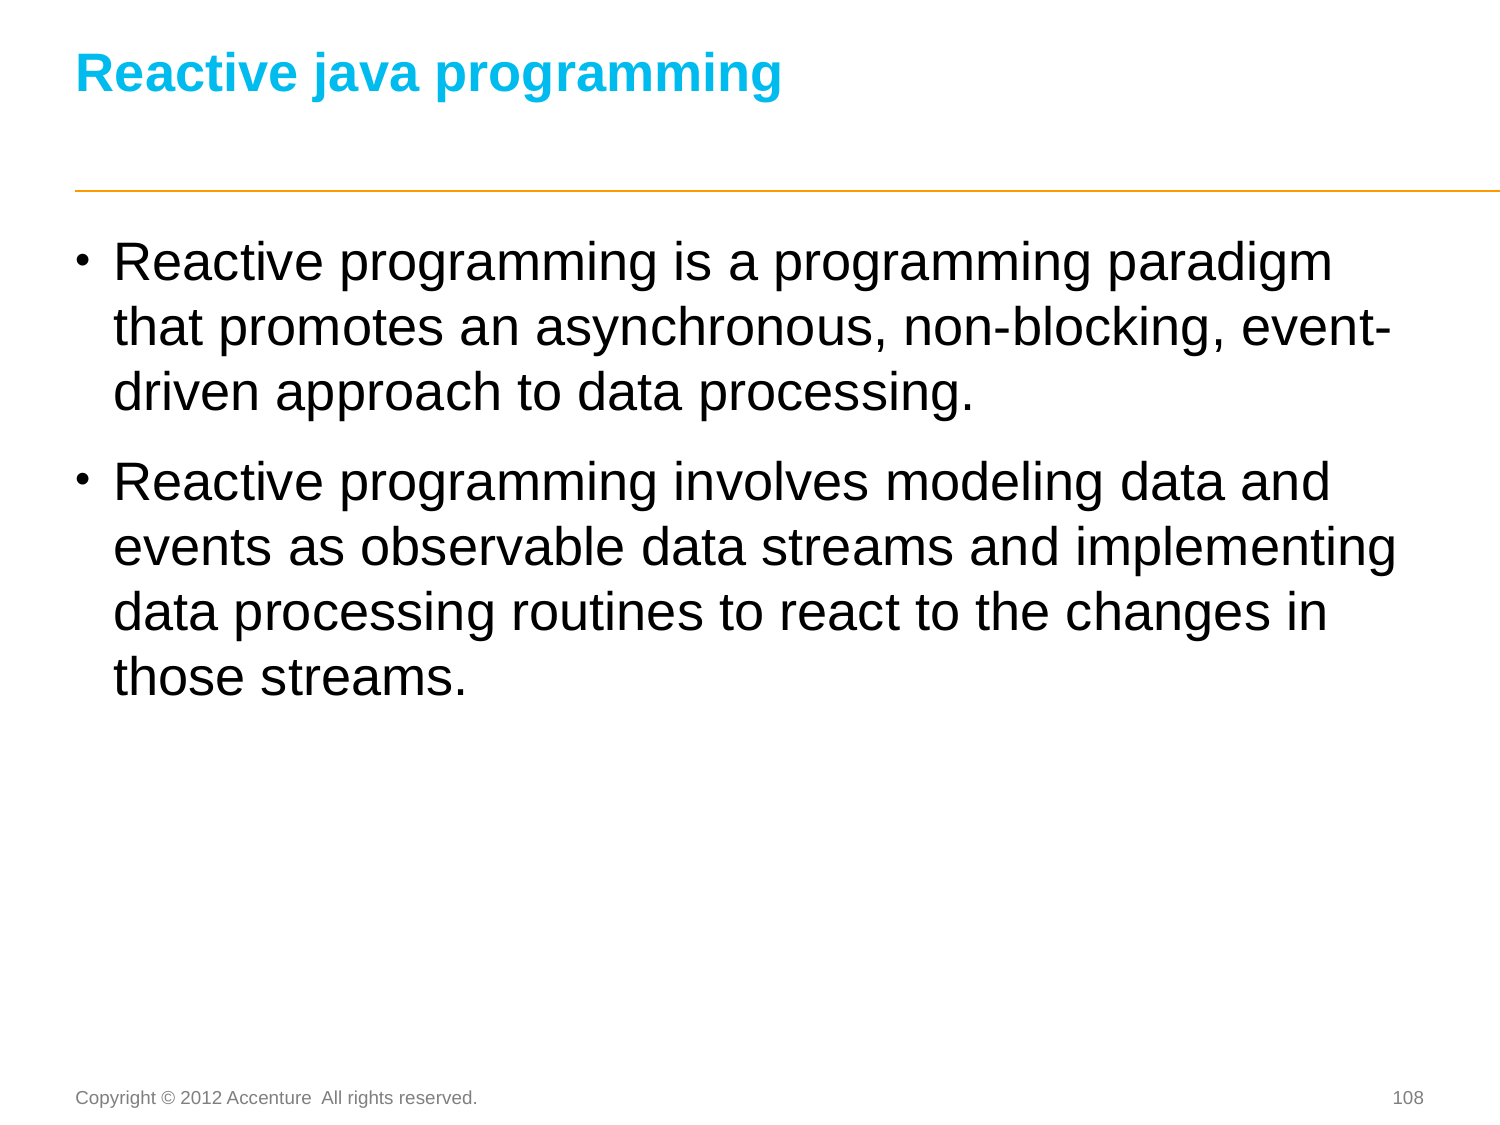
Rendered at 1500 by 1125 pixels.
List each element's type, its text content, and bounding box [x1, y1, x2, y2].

list Reactive programming is a programming paradigm that promotes an asynchronous, non-blocking, event-driven approach to data processing. Reactive programming involves modeling data and events as observable data streams and implementing data processing routines to react to the changes in those streams. [75, 226, 1425, 1018]
title Reactive java programming [75, 27, 1422, 157]
